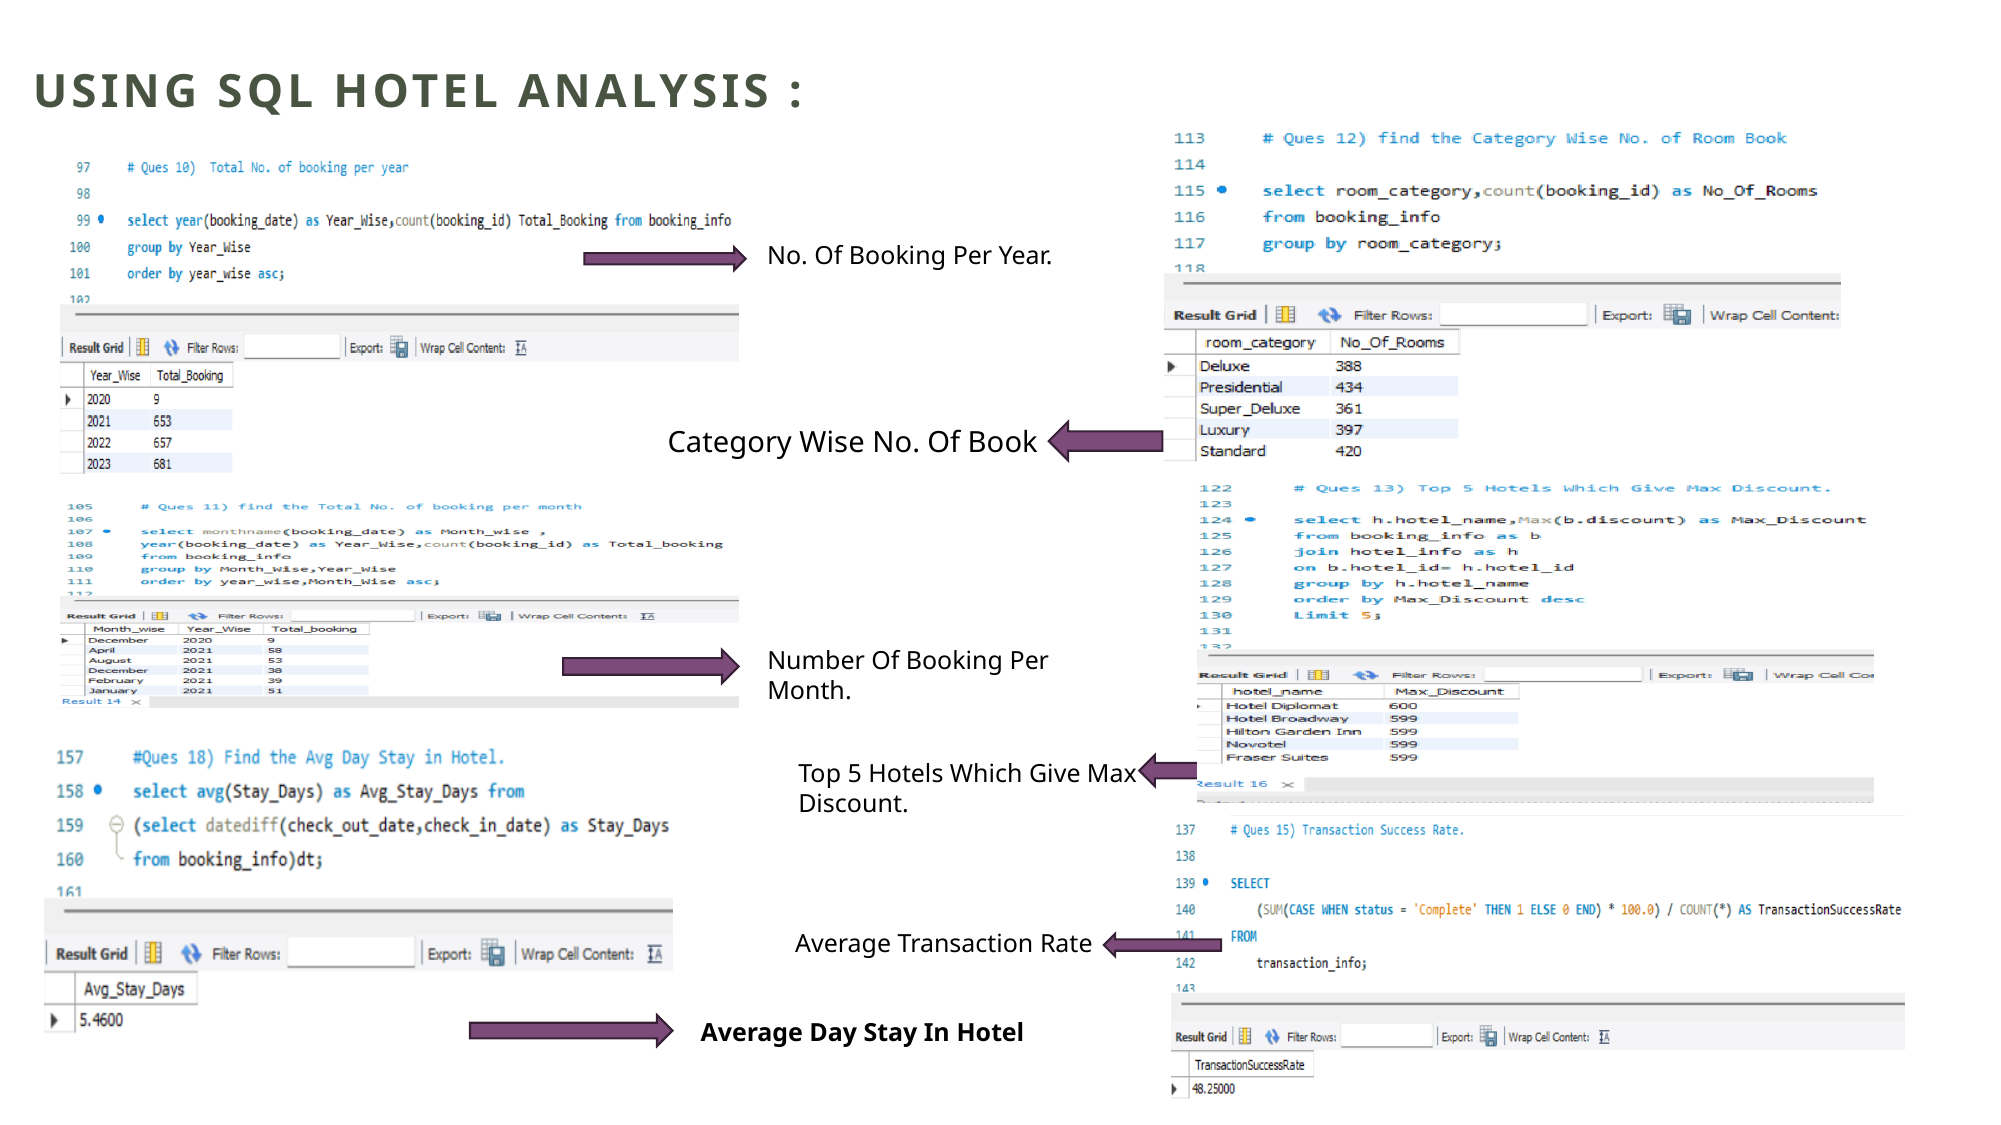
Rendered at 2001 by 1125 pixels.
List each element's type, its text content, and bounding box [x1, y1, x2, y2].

text_box [1102, 931, 1171, 959]
text_box Average Transaction Rate [780, 920, 1108, 965]
title Using SQL Hotel Analysis : [18, 45, 865, 126]
text_box Top 5 Hotels Which Give Max Discount. [783, 750, 1219, 825]
picture [44, 741, 673, 1065]
text_box [739, 250, 748, 267]
text_box Average Day Stay In Hotel [685, 1008, 1040, 1054]
text_box No. Of Booking Per Year. [752, 232, 1102, 278]
text_box [1047, 419, 1164, 464]
text_box Category Wise No. Of Book [739, 415, 1053, 466]
text_box [1137, 752, 1197, 789]
picture [1164, 125, 1874, 803]
picture [60, 502, 739, 708]
picture [1171, 815, 1905, 1116]
picture [60, 157, 739, 482]
text_box Number Of Booking Per Month. [752, 637, 1140, 713]
